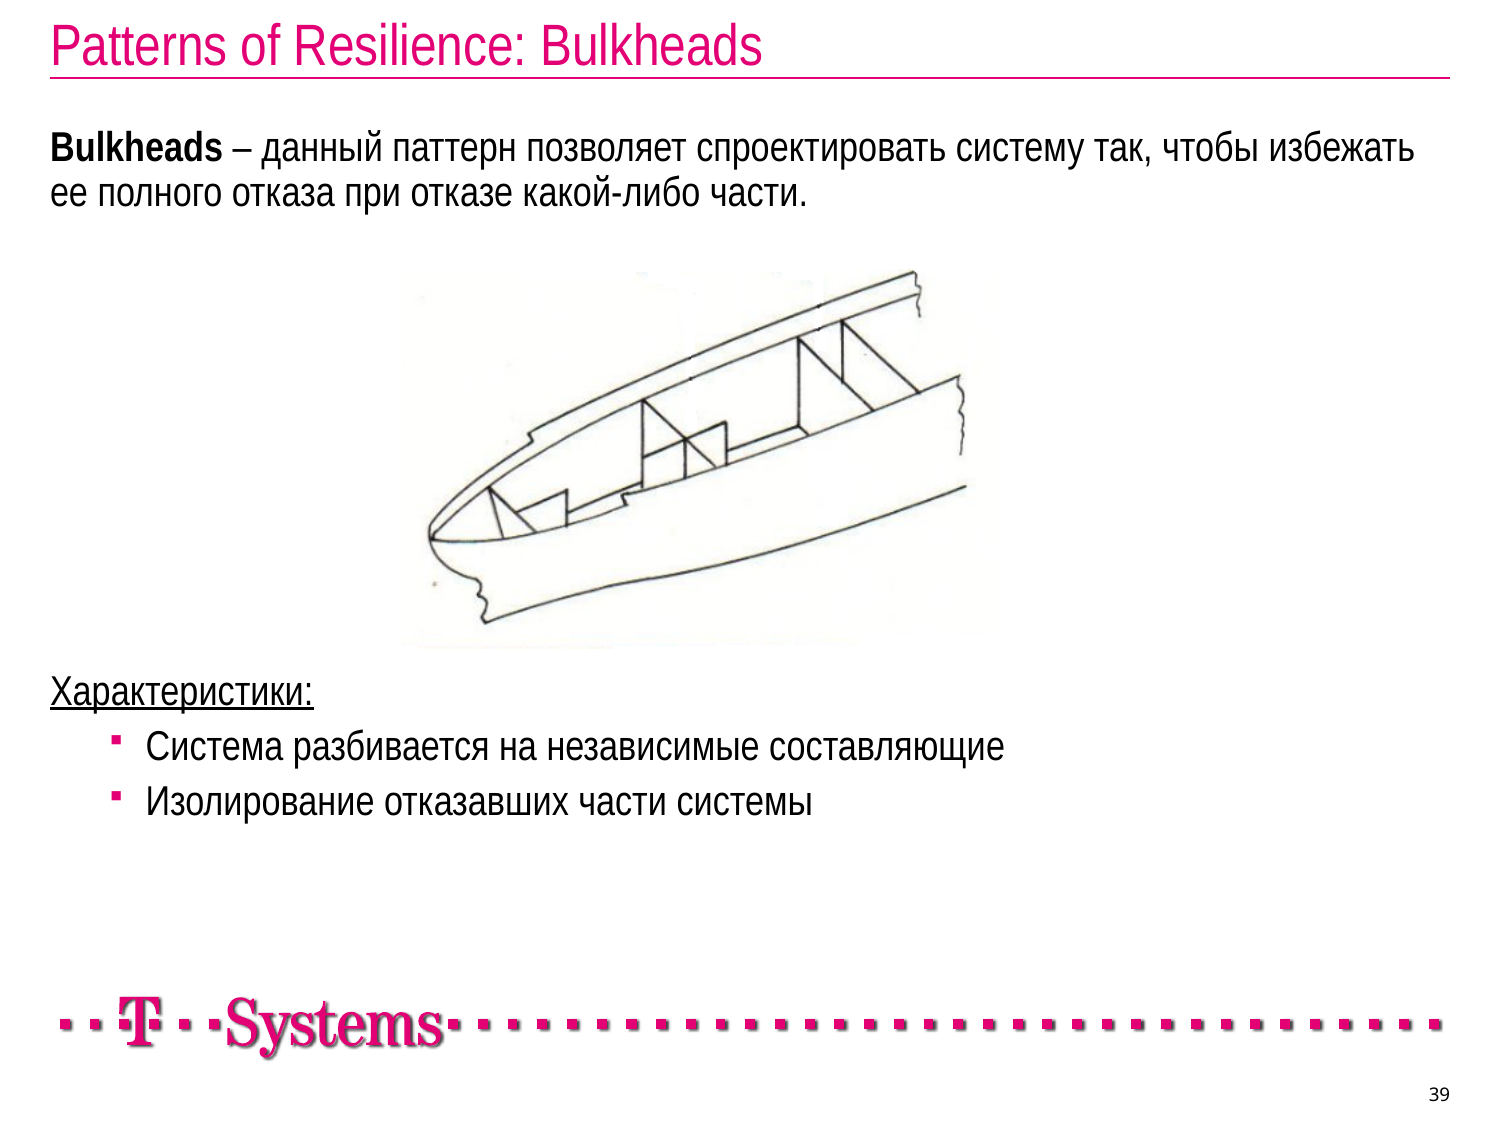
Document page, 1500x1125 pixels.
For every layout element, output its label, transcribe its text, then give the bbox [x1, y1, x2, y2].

slide_number 39 [1361, 1082, 1451, 1107]
picture [402, 266, 999, 653]
list Bulkheads – данный паттерн позволяет спроектировать систему так, чтобы избежать ее полного отказа при отказе какой-либо части. Характеристики: Система разбивается на независимые составляющие Изолирование отказавших части системы [50, 125, 1450, 965]
title Patterns of Resilience: Bulkheads [50, 14, 1450, 91]
